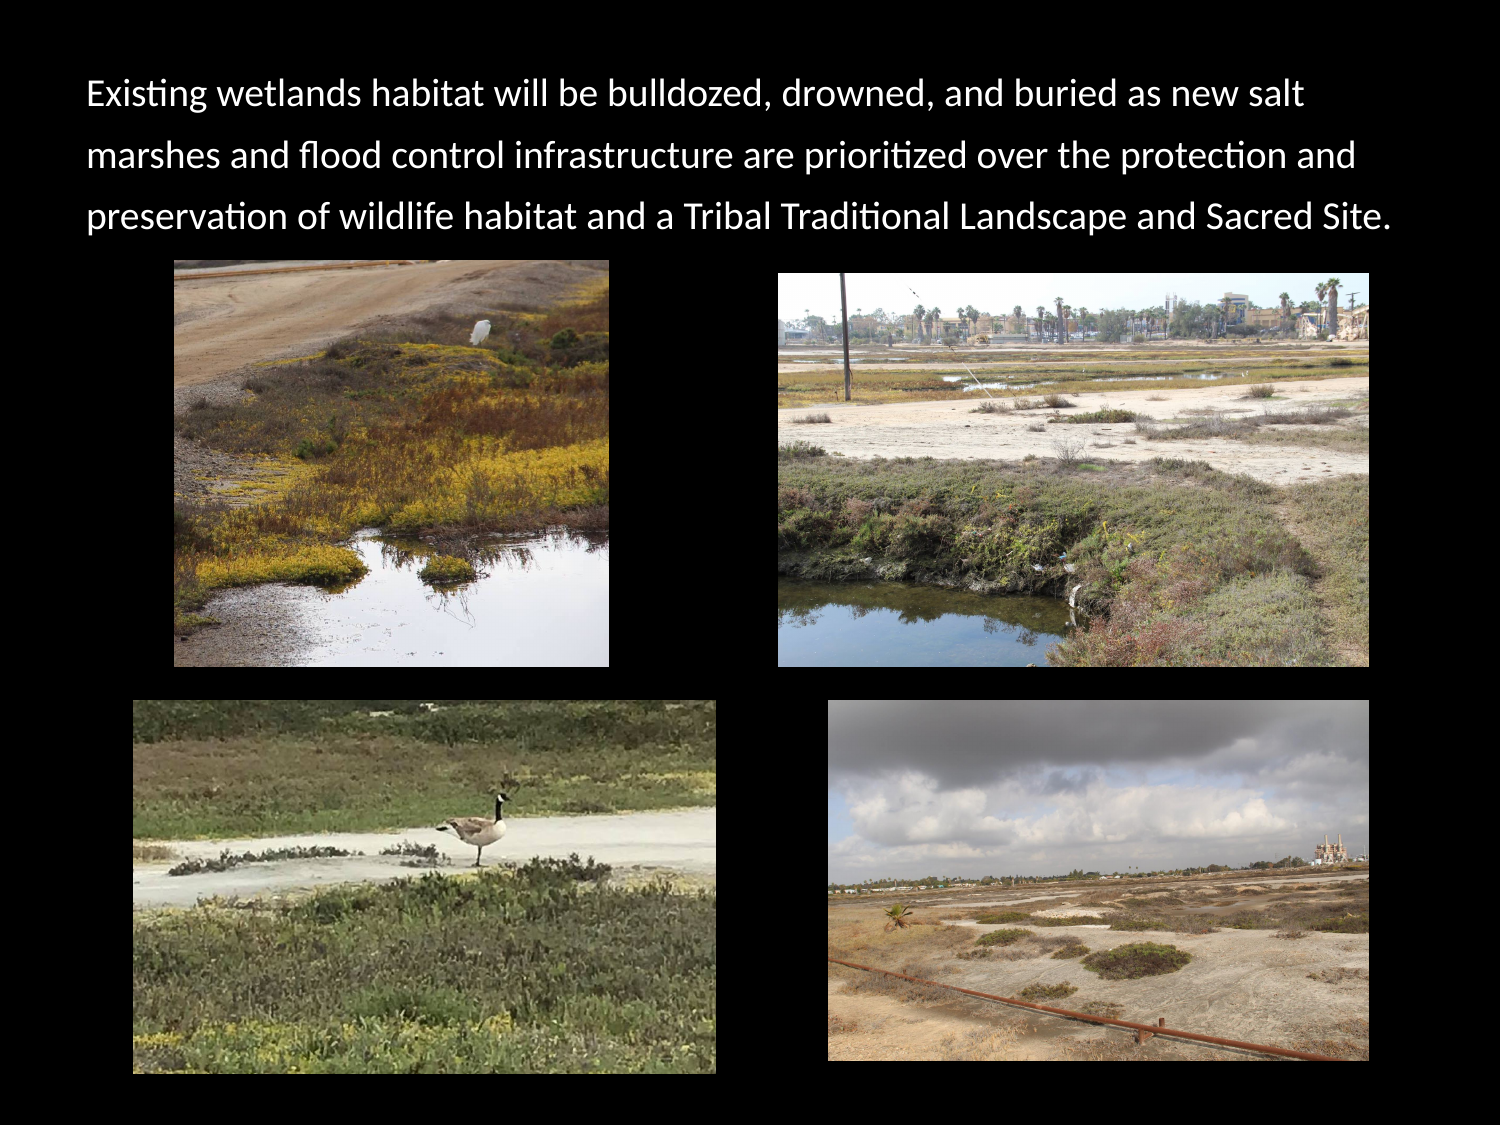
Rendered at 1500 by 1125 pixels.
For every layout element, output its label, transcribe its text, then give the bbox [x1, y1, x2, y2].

picture [174, 259, 609, 668]
picture [133, 700, 717, 1074]
picture [827, 700, 1369, 1062]
title Existing wetlands habitat will be bulldozed, drowned, and buried as new salt marshes and flood control infrastructure are prioritized over the protection and preservation of wildlife habitat and a Tribal Traditional Landscape and Sacred Site. [71, 161, 1441, 239]
picture [778, 273, 1369, 668]
